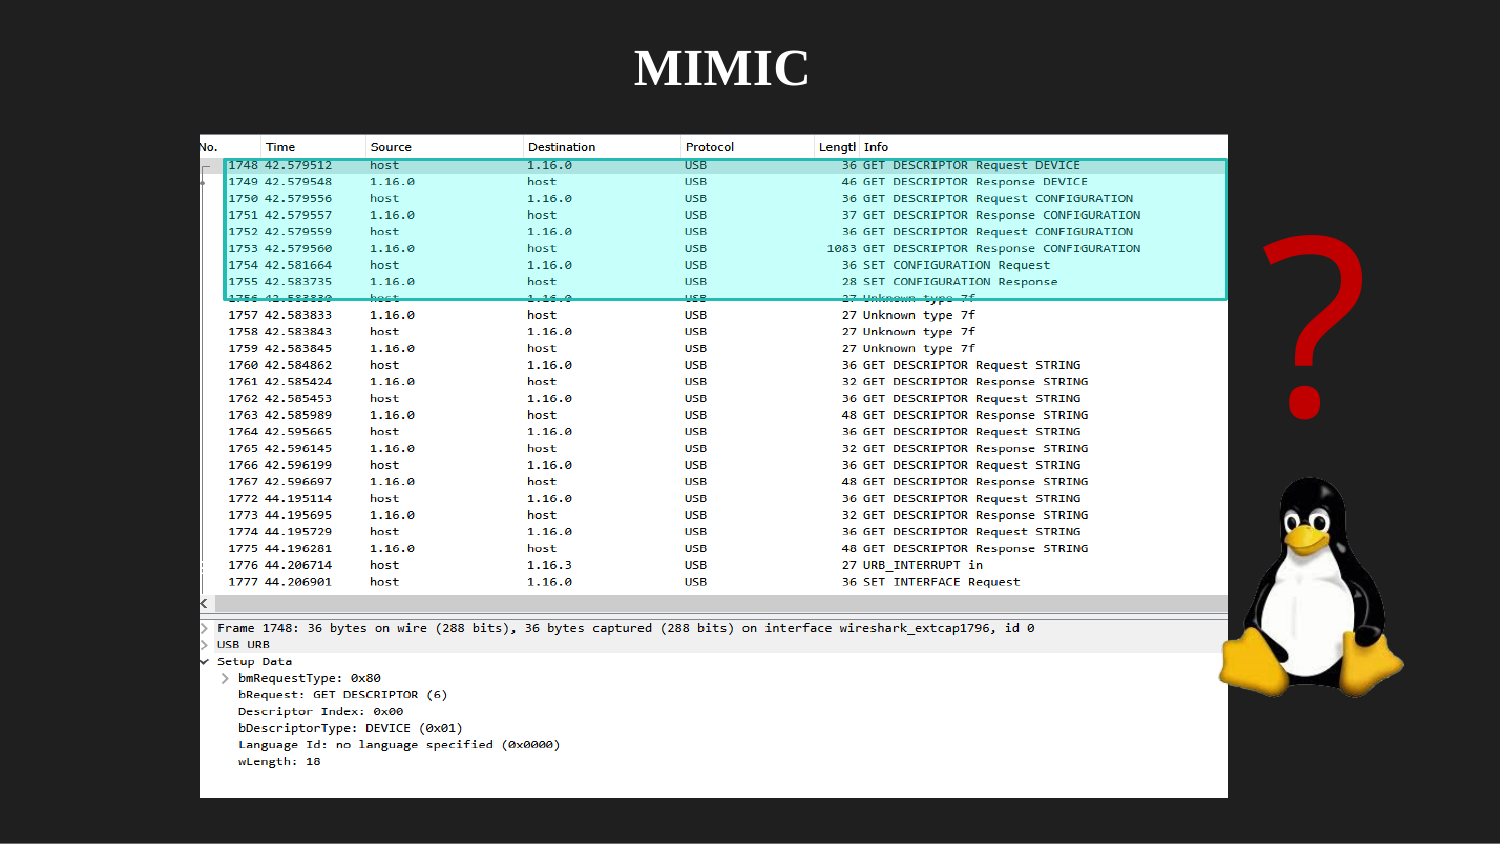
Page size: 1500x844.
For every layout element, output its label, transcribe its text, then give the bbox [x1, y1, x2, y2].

picture [1199, 459, 1422, 722]
title MIMIC [631, 30, 820, 132]
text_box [199, 134, 1228, 799]
text_box ? [1246, 159, 1409, 457]
